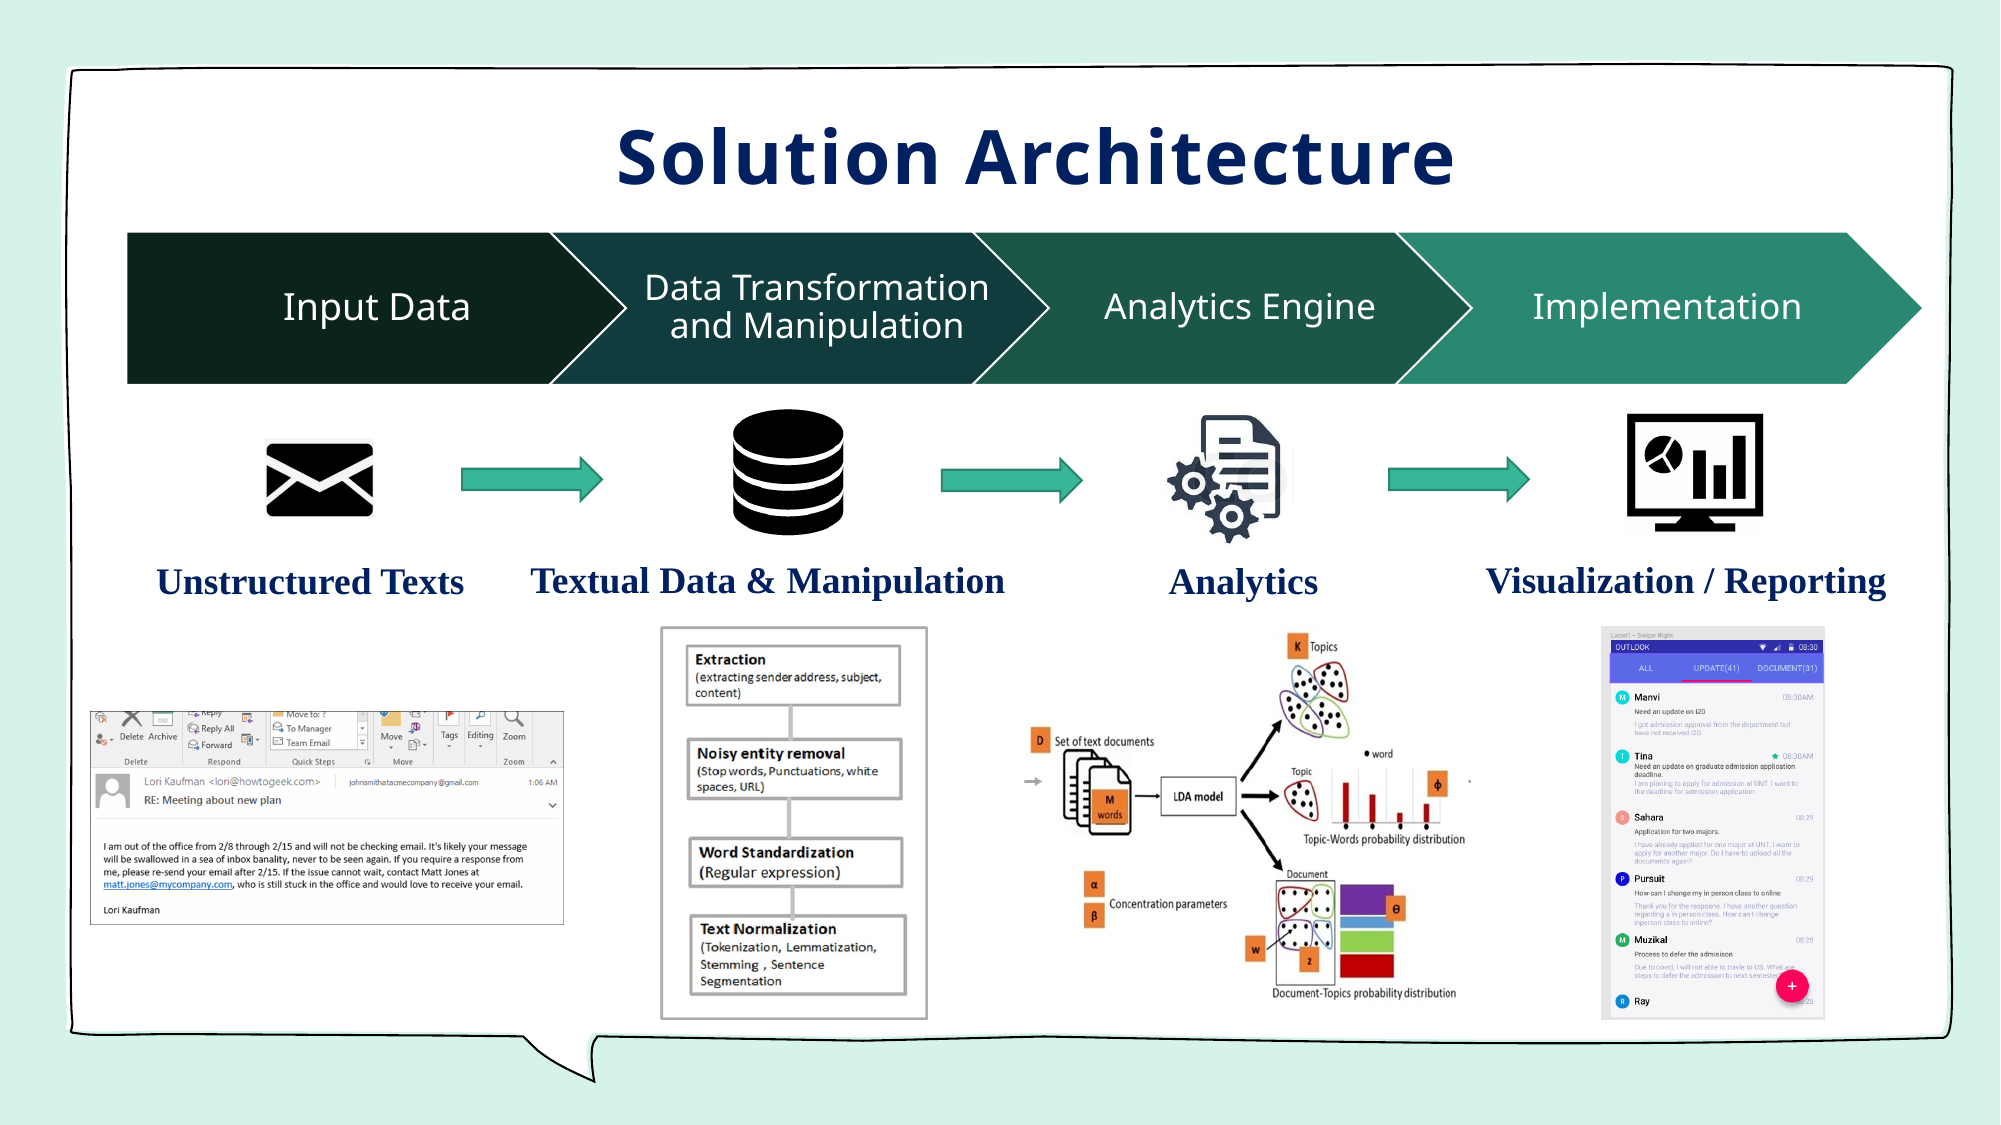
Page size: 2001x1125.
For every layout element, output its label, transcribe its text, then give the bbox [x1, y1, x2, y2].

picture [660, 626, 928, 1020]
picture [1161, 407, 1294, 548]
picture [722, 408, 854, 541]
text_box Analytics [1065, 549, 1422, 610]
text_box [125, 192, 1925, 425]
picture [1624, 405, 1764, 540]
picture [90, 711, 564, 926]
title Solution Architecture [189, 91, 1885, 192]
text_box Textual Data & Manipulation [515, 548, 1061, 609]
text_box [461, 455, 604, 504]
picture [1601, 626, 1825, 1020]
text_box [1388, 455, 1531, 504]
text_box [940, 456, 1084, 505]
text_box Visualization / Reporting [1470, 548, 1918, 609]
picture [265, 438, 374, 518]
text_box Unstructured Texts [141, 549, 498, 610]
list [1024, 617, 1471, 1020]
